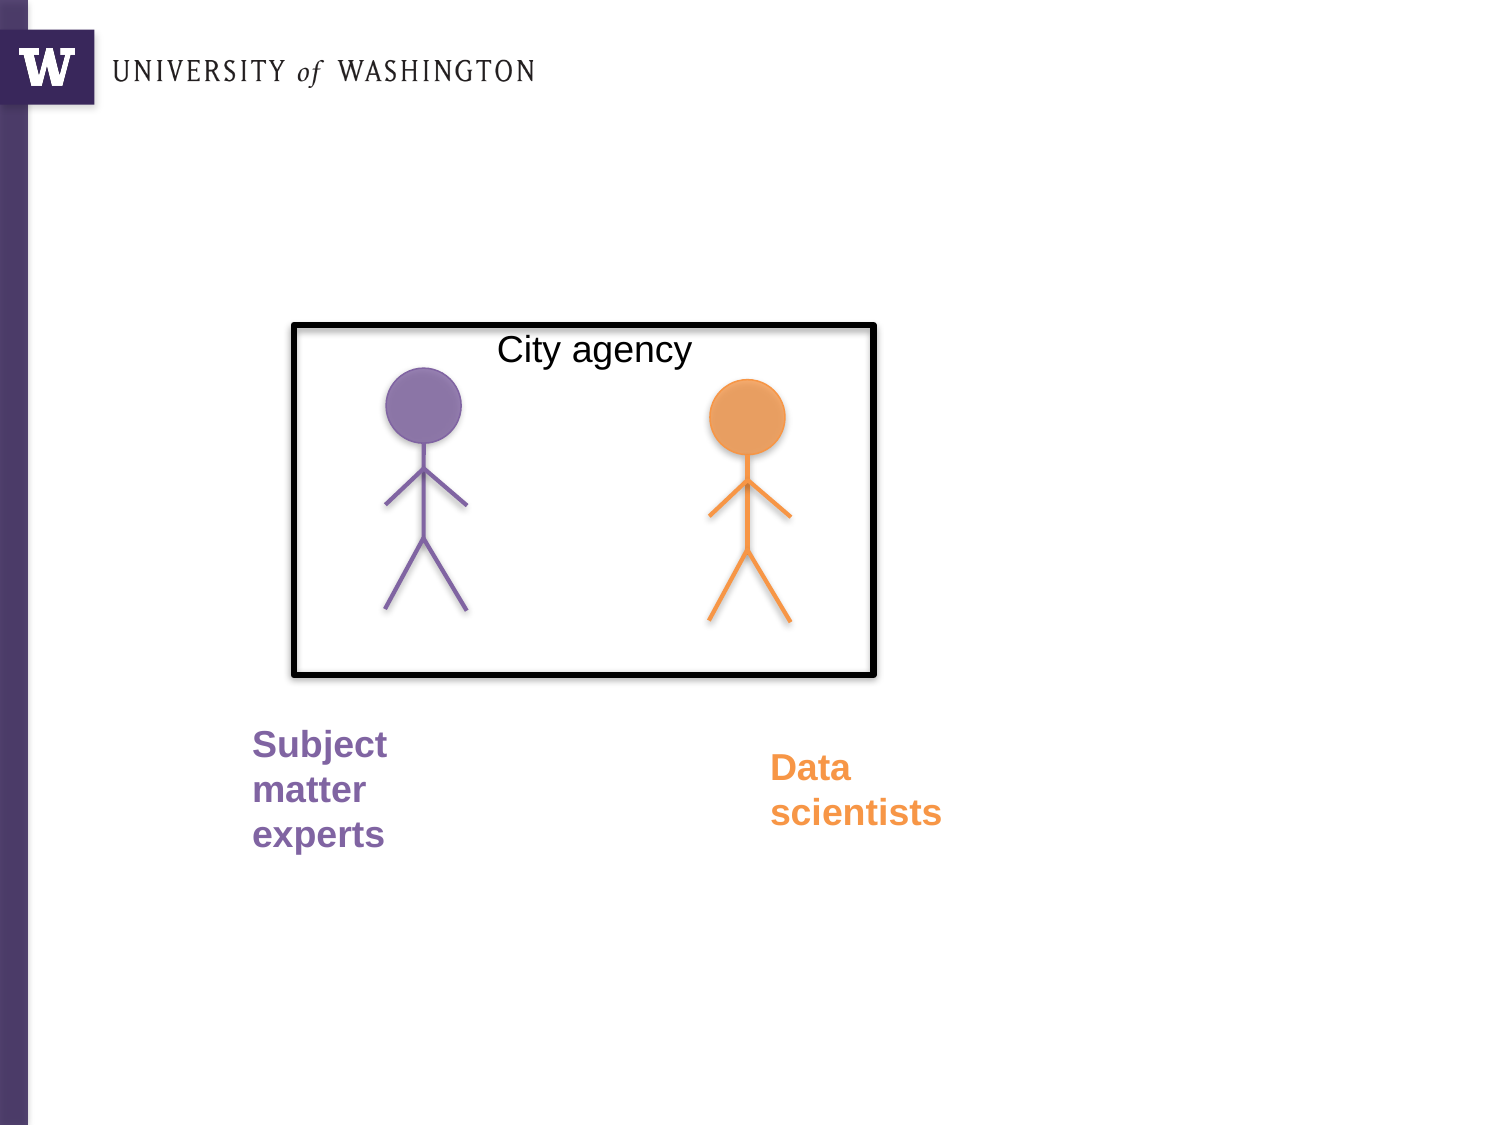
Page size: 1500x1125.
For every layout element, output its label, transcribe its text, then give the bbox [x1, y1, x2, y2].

text_box City agency [482, 318, 732, 378]
picture [112, 59, 534, 88]
text_box Data scientists [755, 735, 1006, 841]
text_box Subject matter experts [237, 713, 488, 863]
picture [19, 48, 75, 86]
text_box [708, 379, 792, 623]
text_box [293, 324, 874, 676]
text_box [384, 367, 468, 611]
